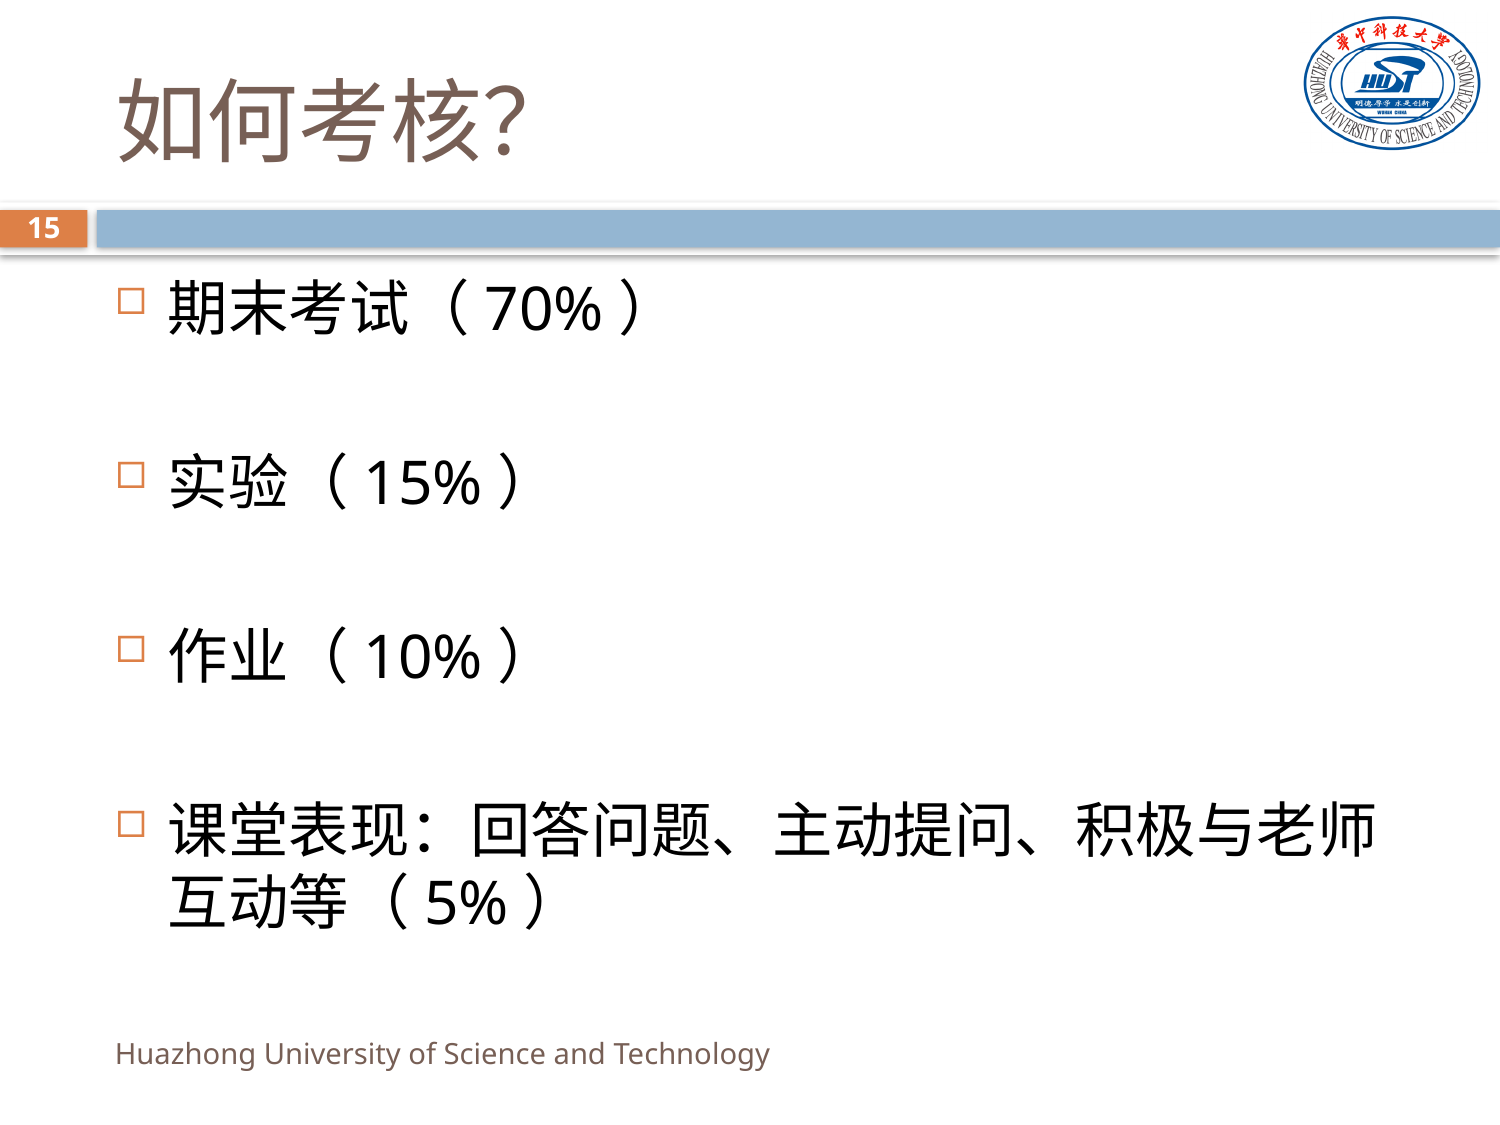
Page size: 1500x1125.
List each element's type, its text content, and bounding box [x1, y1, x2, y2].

slide_number 15 [0, 208, 88, 249]
list 期末考试（70%） 实验（15%） 作业（10%） 课堂表现：回答问题、主动提问、积极与老师互动等（5%） [100, 262, 1438, 1000]
picture [1299, 12, 1488, 153]
title 如何考核？ [100, 37, 1438, 200]
footer Huazhong University of Science and Technology [99, 1024, 990, 1085]
